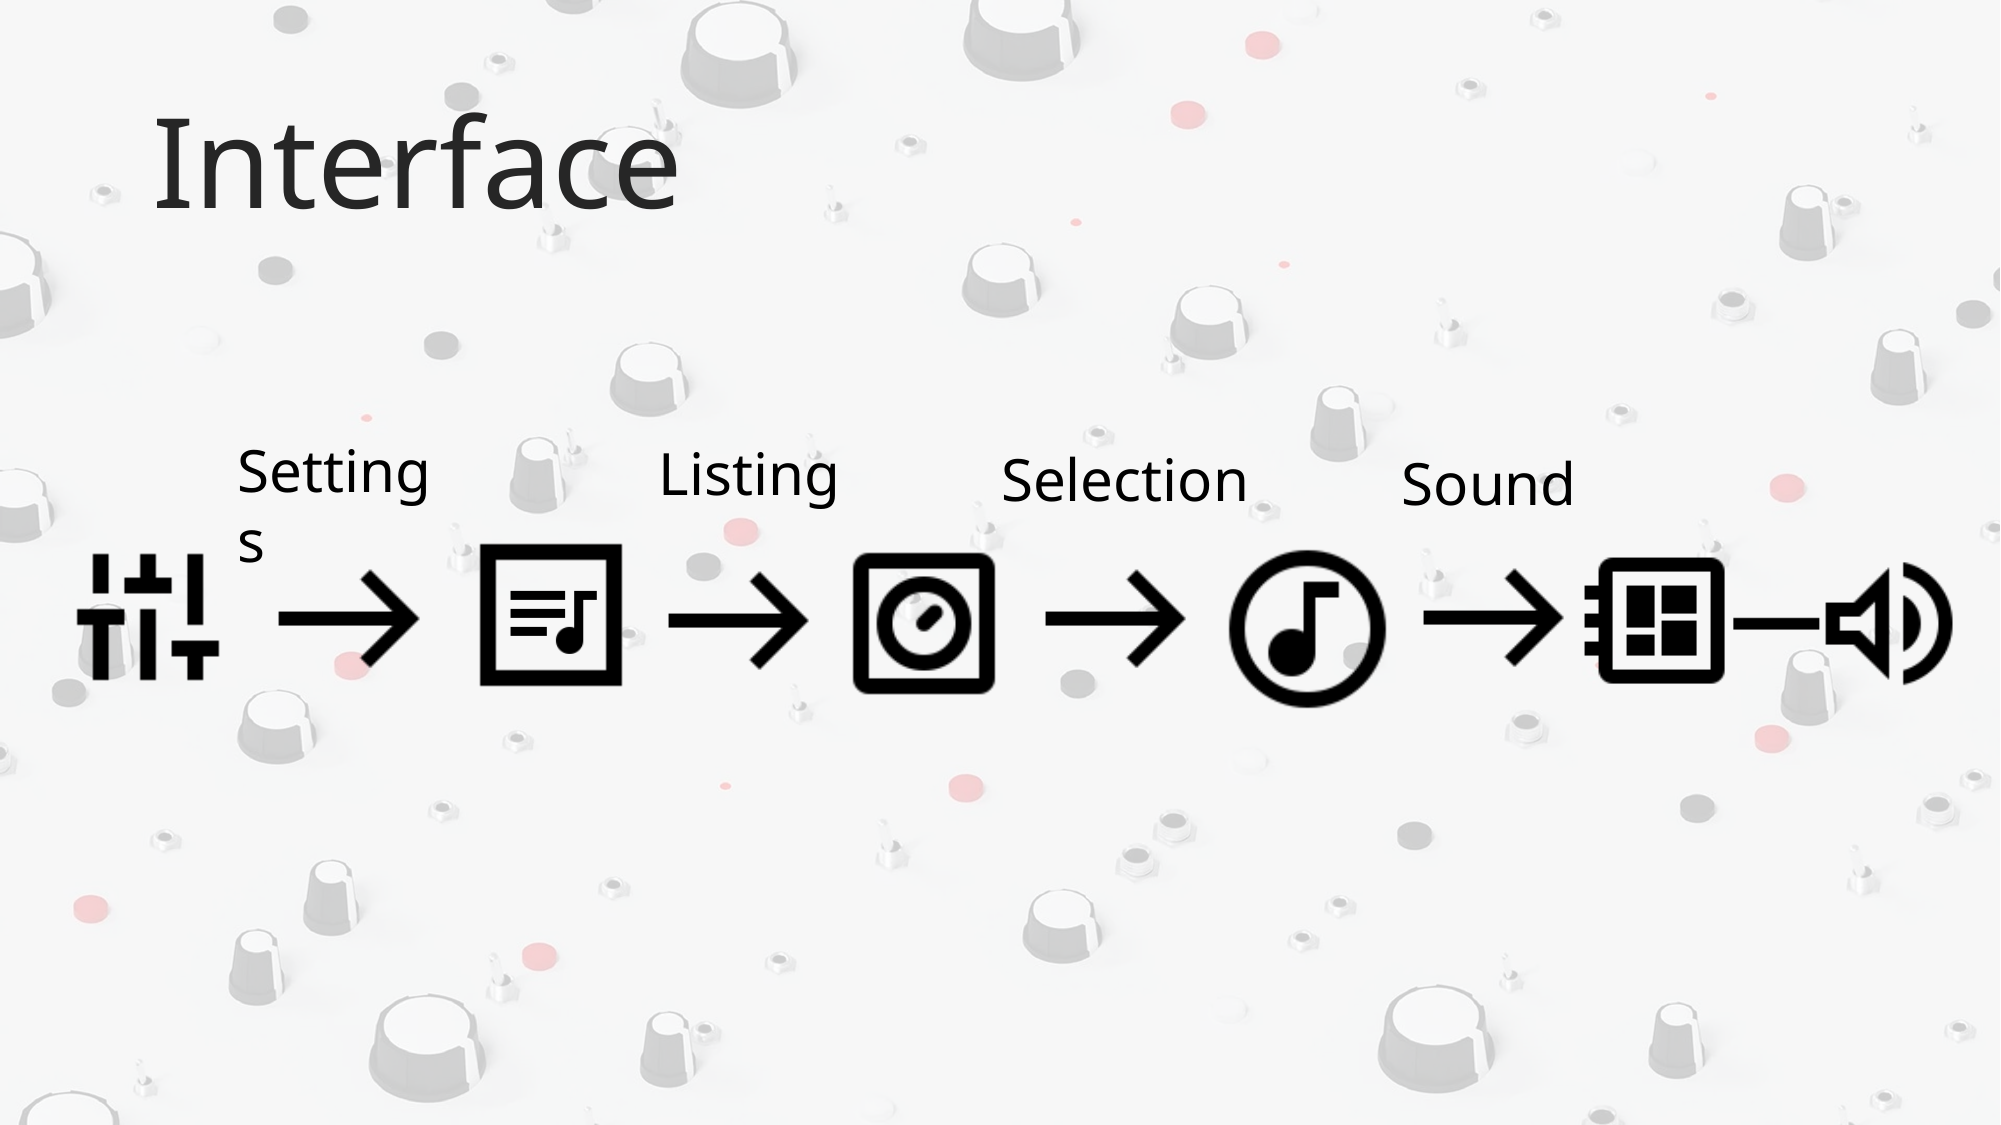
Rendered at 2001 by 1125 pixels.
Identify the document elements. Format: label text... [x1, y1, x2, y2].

picture [265, 534, 434, 703]
text_box Listing [644, 429, 890, 560]
text_box Settings [222, 426, 469, 627]
picture [655, 536, 824, 705]
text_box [1571, 537, 1974, 709]
picture [829, 529, 1019, 719]
picture [1213, 534, 1403, 724]
text_box Selection [986, 435, 1272, 636]
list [456, 520, 646, 710]
picture [496, 563, 606, 673]
picture [54, 523, 244, 713]
picture [1031, 534, 1201, 703]
text_box Sound [1387, 439, 1673, 640]
title Interface [137, 59, 1863, 278]
picture [1410, 533, 1579, 702]
